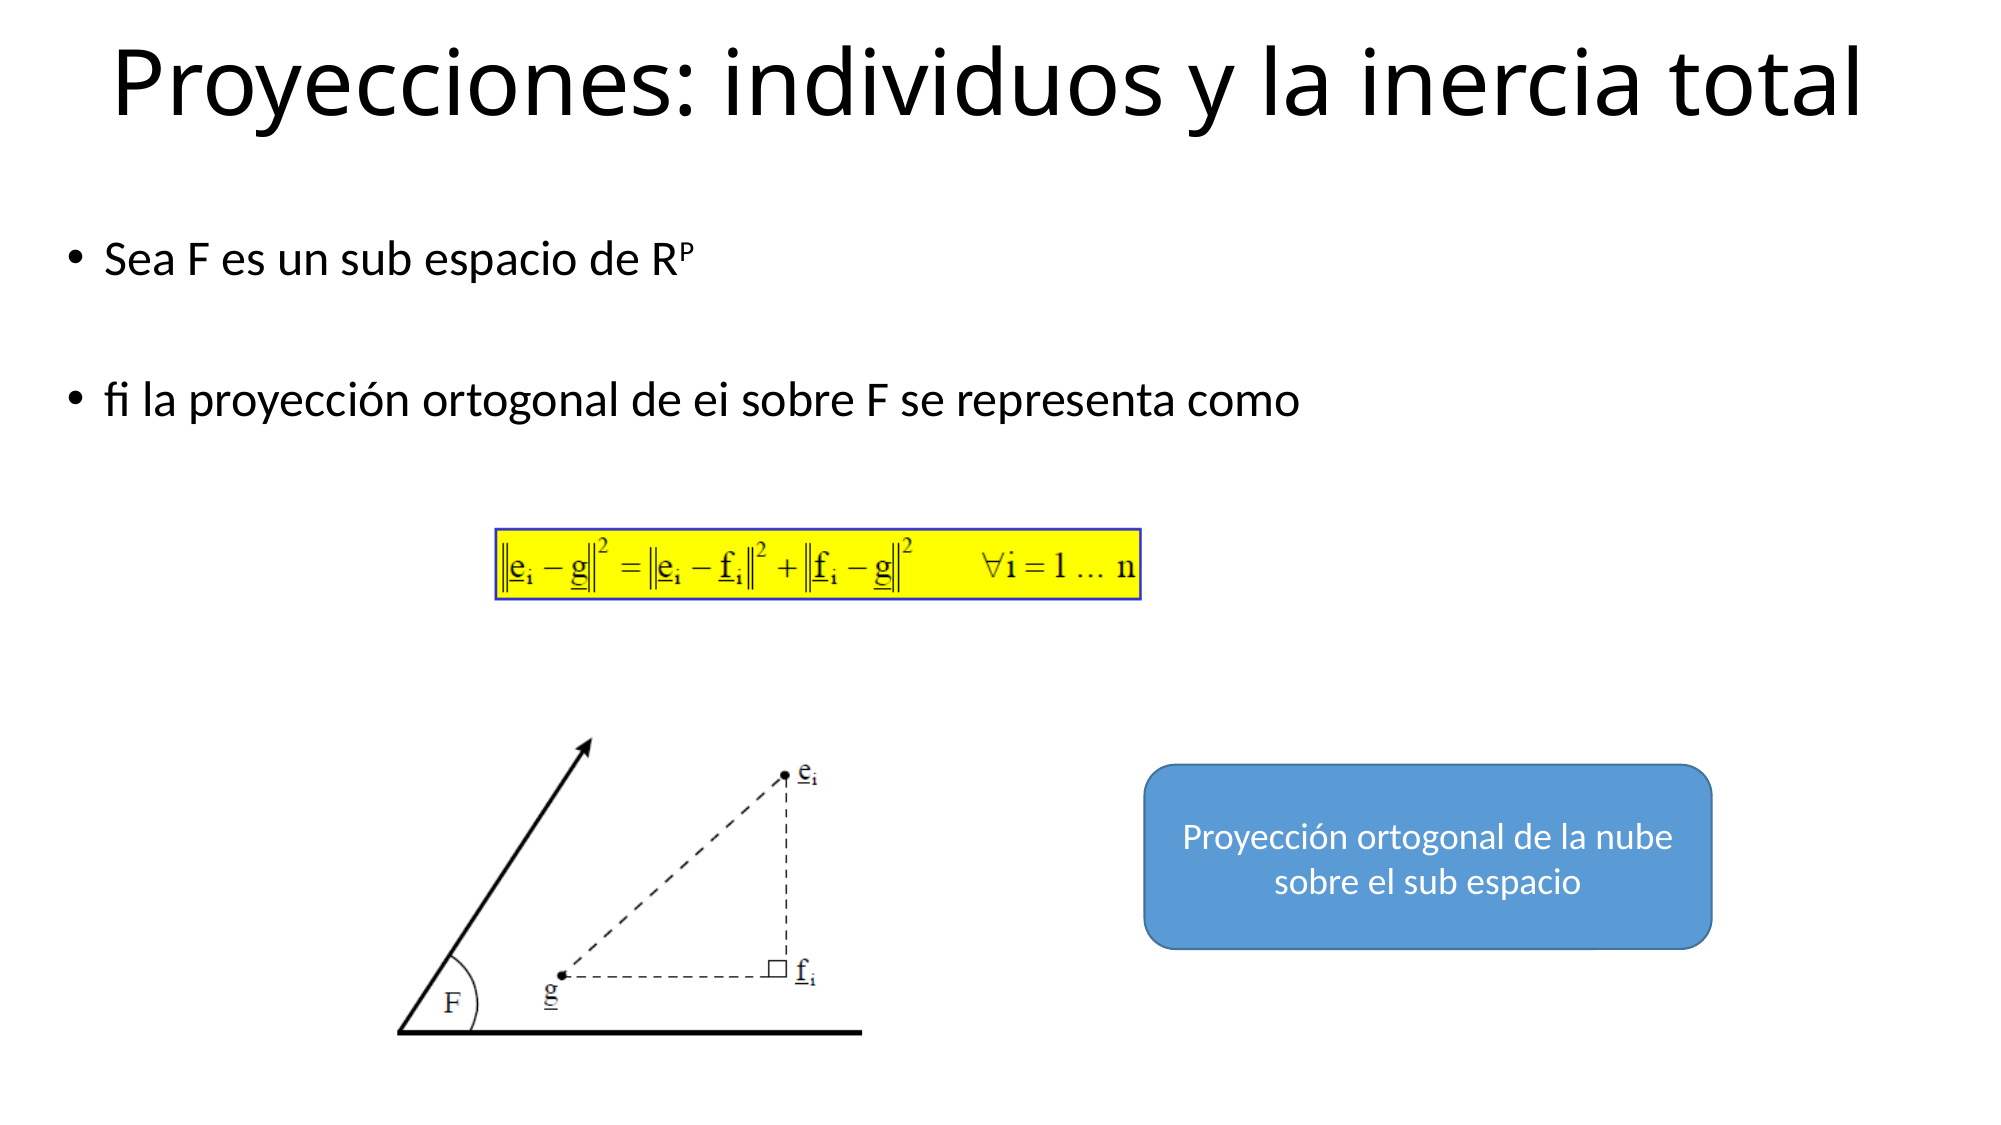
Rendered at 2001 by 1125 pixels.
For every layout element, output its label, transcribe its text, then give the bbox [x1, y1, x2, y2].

title Proyecciones: individuos y la inercia total [32, 21, 1946, 150]
list Sea F es un sub espacio de RP fi la proyección ortogonal de ei sobre F se representa como [51, 225, 1325, 939]
picture [391, 711, 863, 1040]
picture [492, 524, 1145, 601]
text_box Proyección ortogonal de la nube sobre el sub espacio [1143, 763, 1713, 951]
